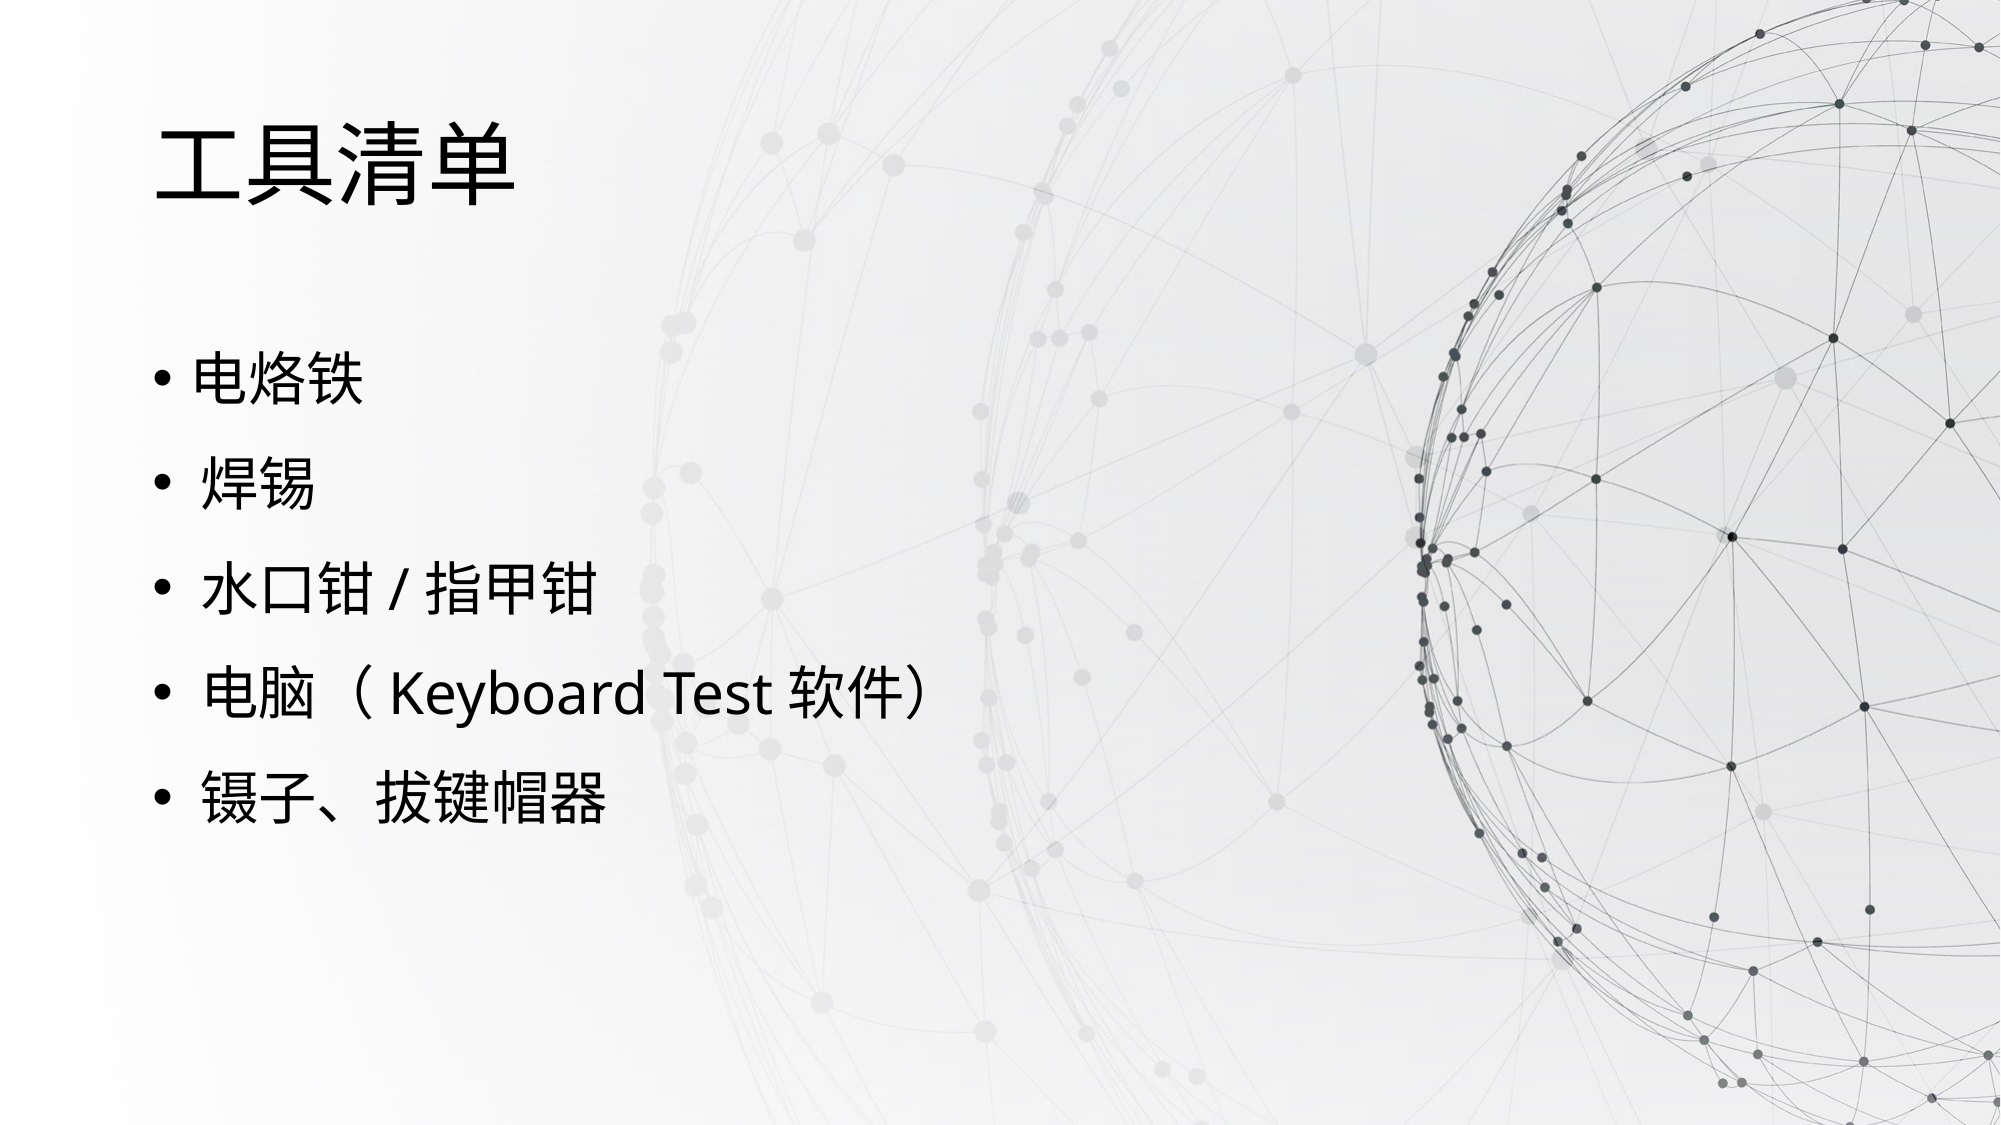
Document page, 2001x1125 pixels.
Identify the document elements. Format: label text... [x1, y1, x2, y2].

list 电烙铁 焊锡 水口钳/指甲钳 电脑（Keyboard Test软件） 镊子、拔键帽器 [137, 299, 1863, 1014]
title 工具清单 [137, 59, 1863, 278]
picture [0, 0, 2001, 1125]
